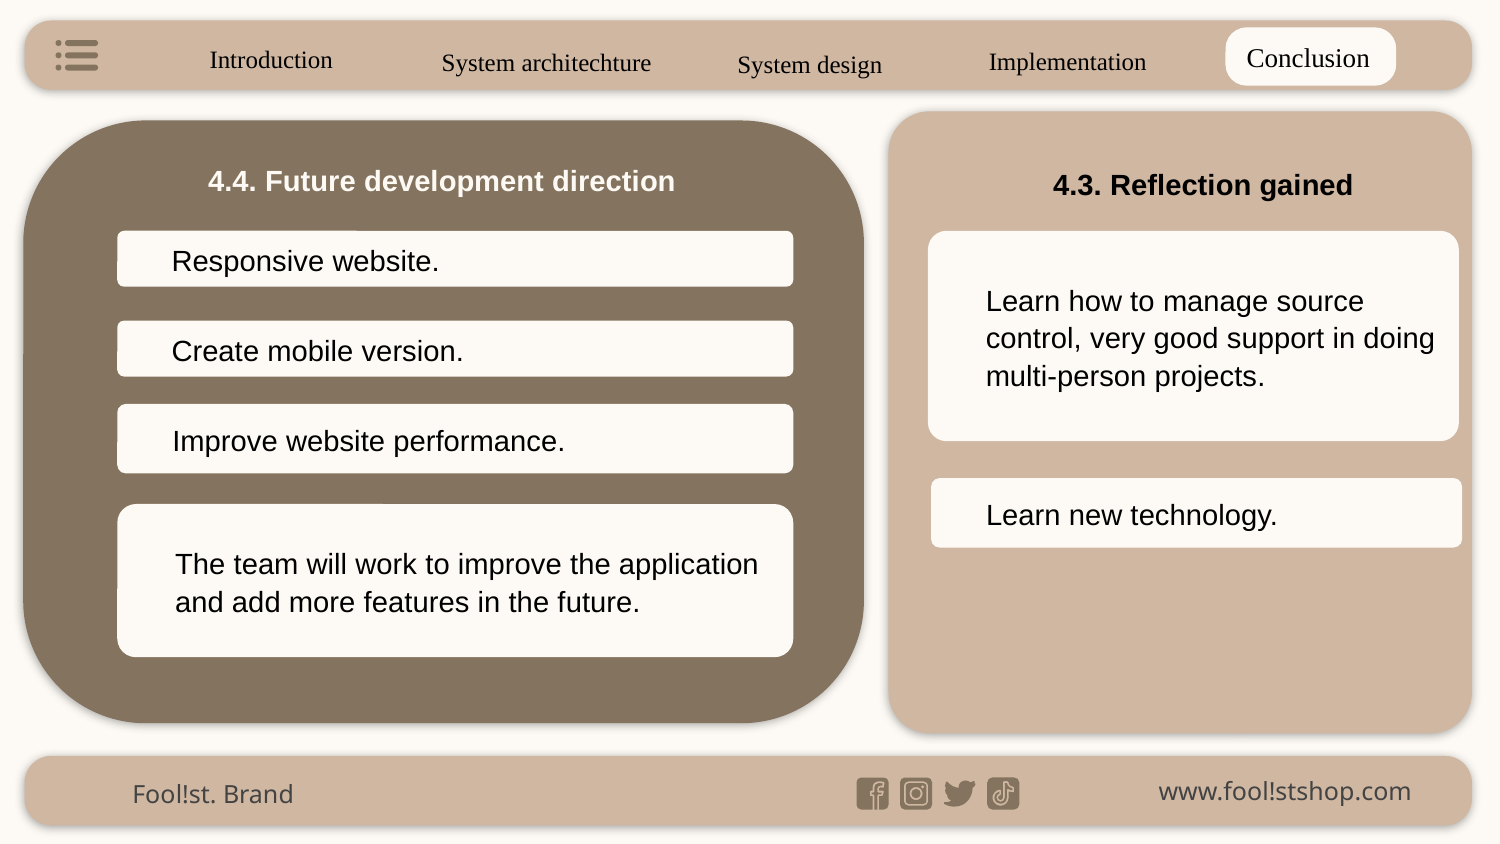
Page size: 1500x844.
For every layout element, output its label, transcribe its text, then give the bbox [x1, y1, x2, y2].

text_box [856, 777, 889, 810]
text_box [23, 120, 864, 724]
text_box Introduction [166, 35, 376, 80]
text_box [943, 780, 976, 807]
text_box 4.3. Reflection gained [993, 156, 1385, 209]
text_box System architechture [394, 41, 699, 79]
text_box 4.4. Future development direction [155, 152, 906, 205]
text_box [55, 39, 99, 71]
text_box System design [695, 40, 927, 84]
text_box Create mobile version. [117, 320, 794, 377]
text_box Implementation [945, 41, 1191, 78]
text_box Fool!st. Brand [117, 777, 395, 810]
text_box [986, 777, 1020, 810]
text_box www.fool!stshop.com [1133, 774, 1438, 807]
text_box 4.3. Reflection gained [888, 111, 1472, 734]
text_box Responsive website. [117, 230, 794, 287]
text_box Improve website performance. [117, 403, 794, 474]
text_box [899, 777, 933, 810]
text_box Learn how to manage source control, very good support in doing multi-person projects. [927, 230, 1459, 442]
text_box Conclusion [1225, 27, 1397, 86]
text_box Learn new technology. [931, 478, 1463, 548]
text_box The team will work to improve the application and add more features in the future. [117, 503, 794, 658]
